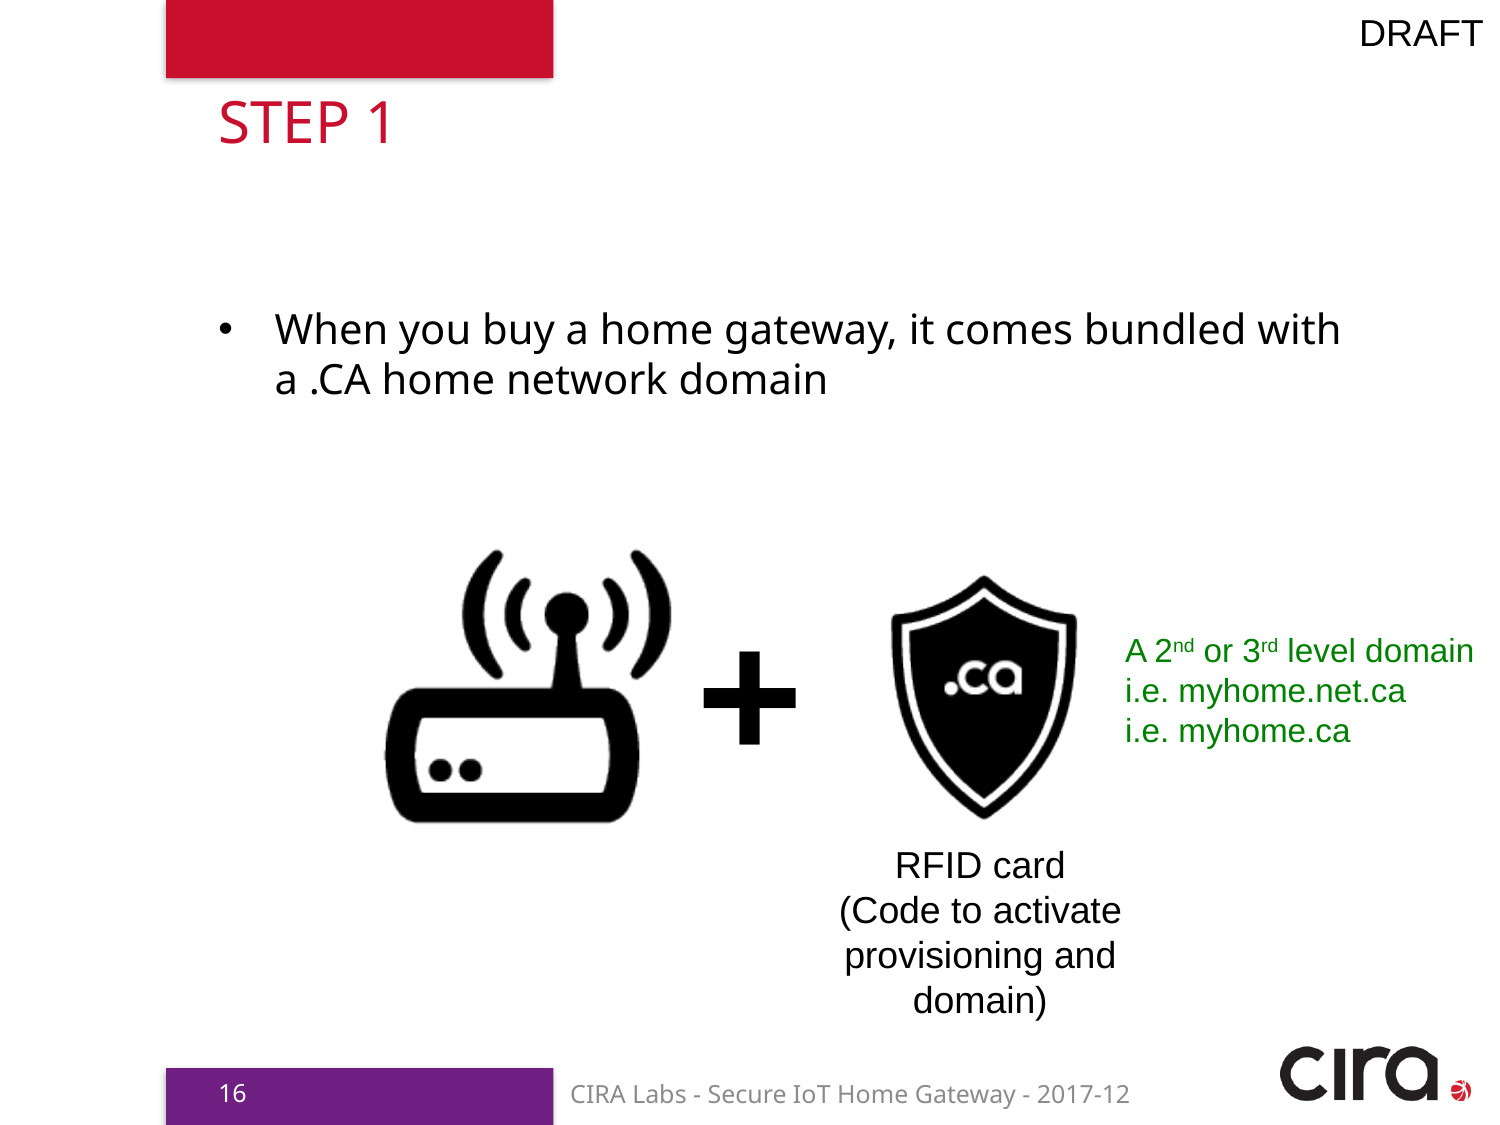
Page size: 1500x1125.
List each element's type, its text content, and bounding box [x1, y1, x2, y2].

text_box + [695, 568, 819, 804]
list When you buy a home gateway, it comes bundled with a .CA home network domain [203, 295, 1422, 1038]
slide_number 16 [203, 1064, 554, 1125]
title Step 1 [203, 78, 1422, 266]
text_box A 2nd or 3rd level domain i.e. myhome.net.ca i.e. myhome.ca [1124, 621, 1500, 756]
text_box RFID card (Code to activate provisioning and domain) [809, 834, 1152, 1029]
picture [850, 562, 1119, 833]
picture [368, 528, 689, 847]
footer CIRA Labs - Secure IoT Home Gateway - 2017-12 [555, 1066, 1312, 1125]
picture [1280, 1046, 1471, 1101]
